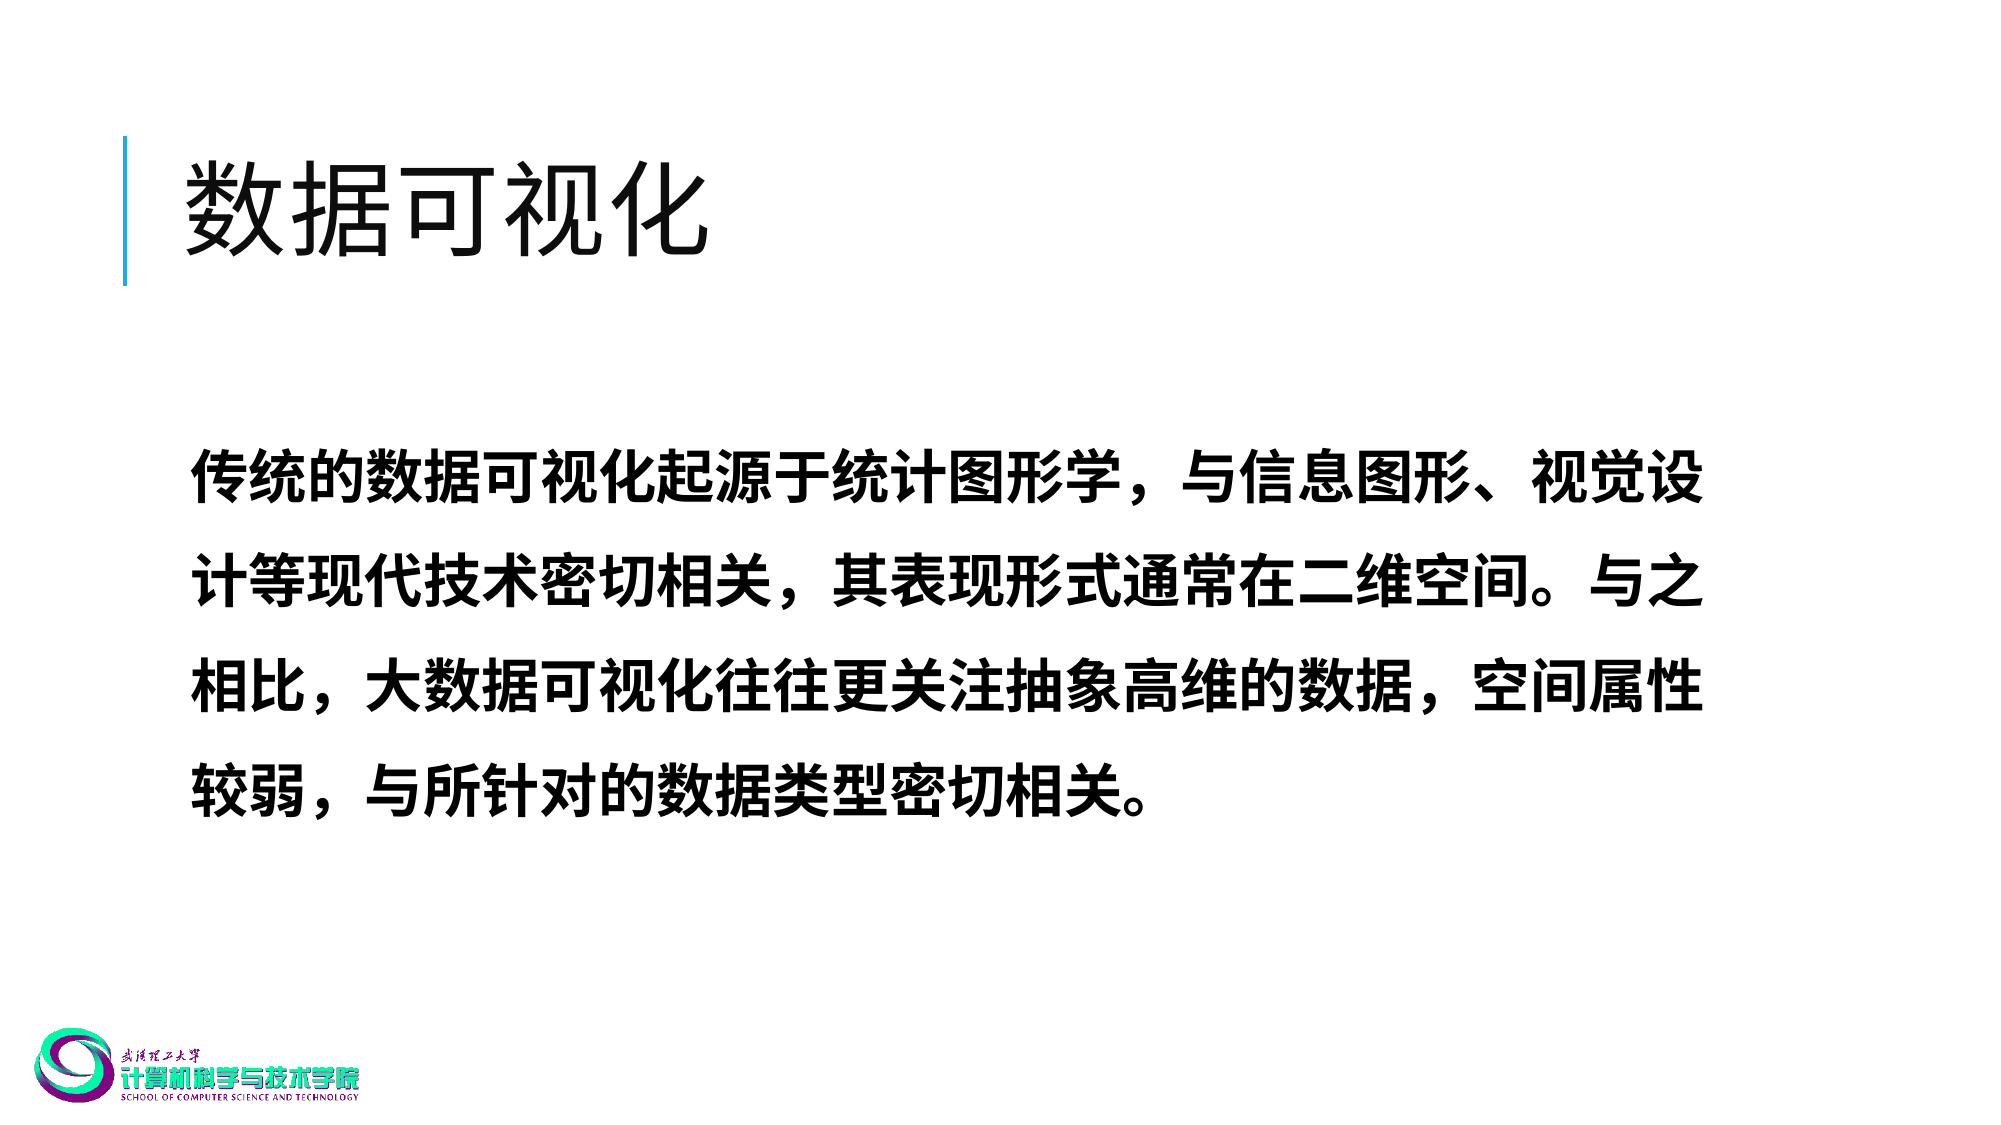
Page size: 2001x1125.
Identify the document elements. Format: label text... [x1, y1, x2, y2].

picture [0, 962, 397, 1125]
list 传统的数据可视化起源于统计图形学，与信息图形、视觉设计等现代技术密切相关，其表现形式通常在二维空间。与之相比，大数据可视化往往更关注抽象高维的数据，空间属性较弱，与所针对的数据类型密切相关。 [168, 397, 1763, 855]
title 数据可视化 [168, 96, 1763, 342]
